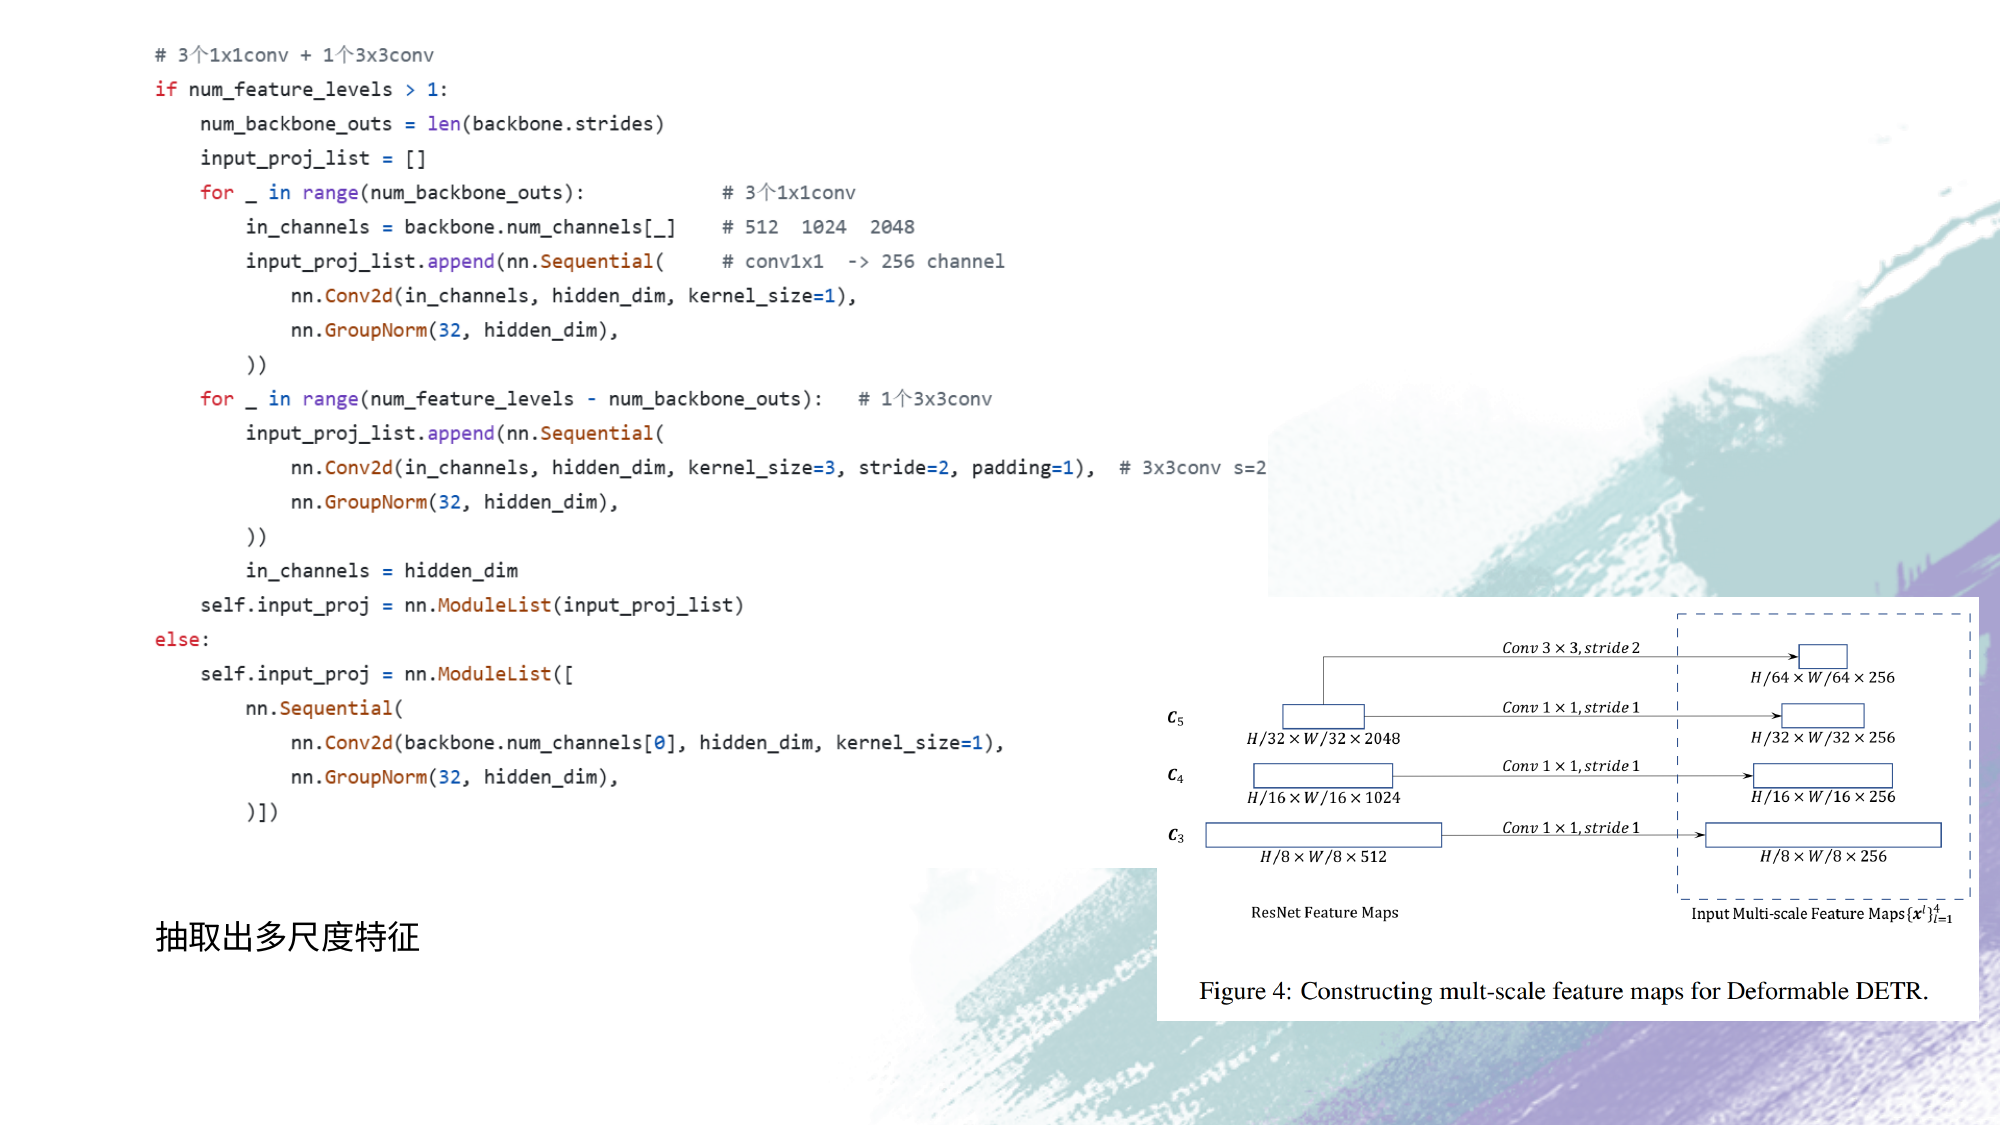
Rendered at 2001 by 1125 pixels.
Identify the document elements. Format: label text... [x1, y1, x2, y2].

picture [13, 0, 2000, 1125]
text_box 抽取出多尺度特征 [140, 909, 778, 964]
